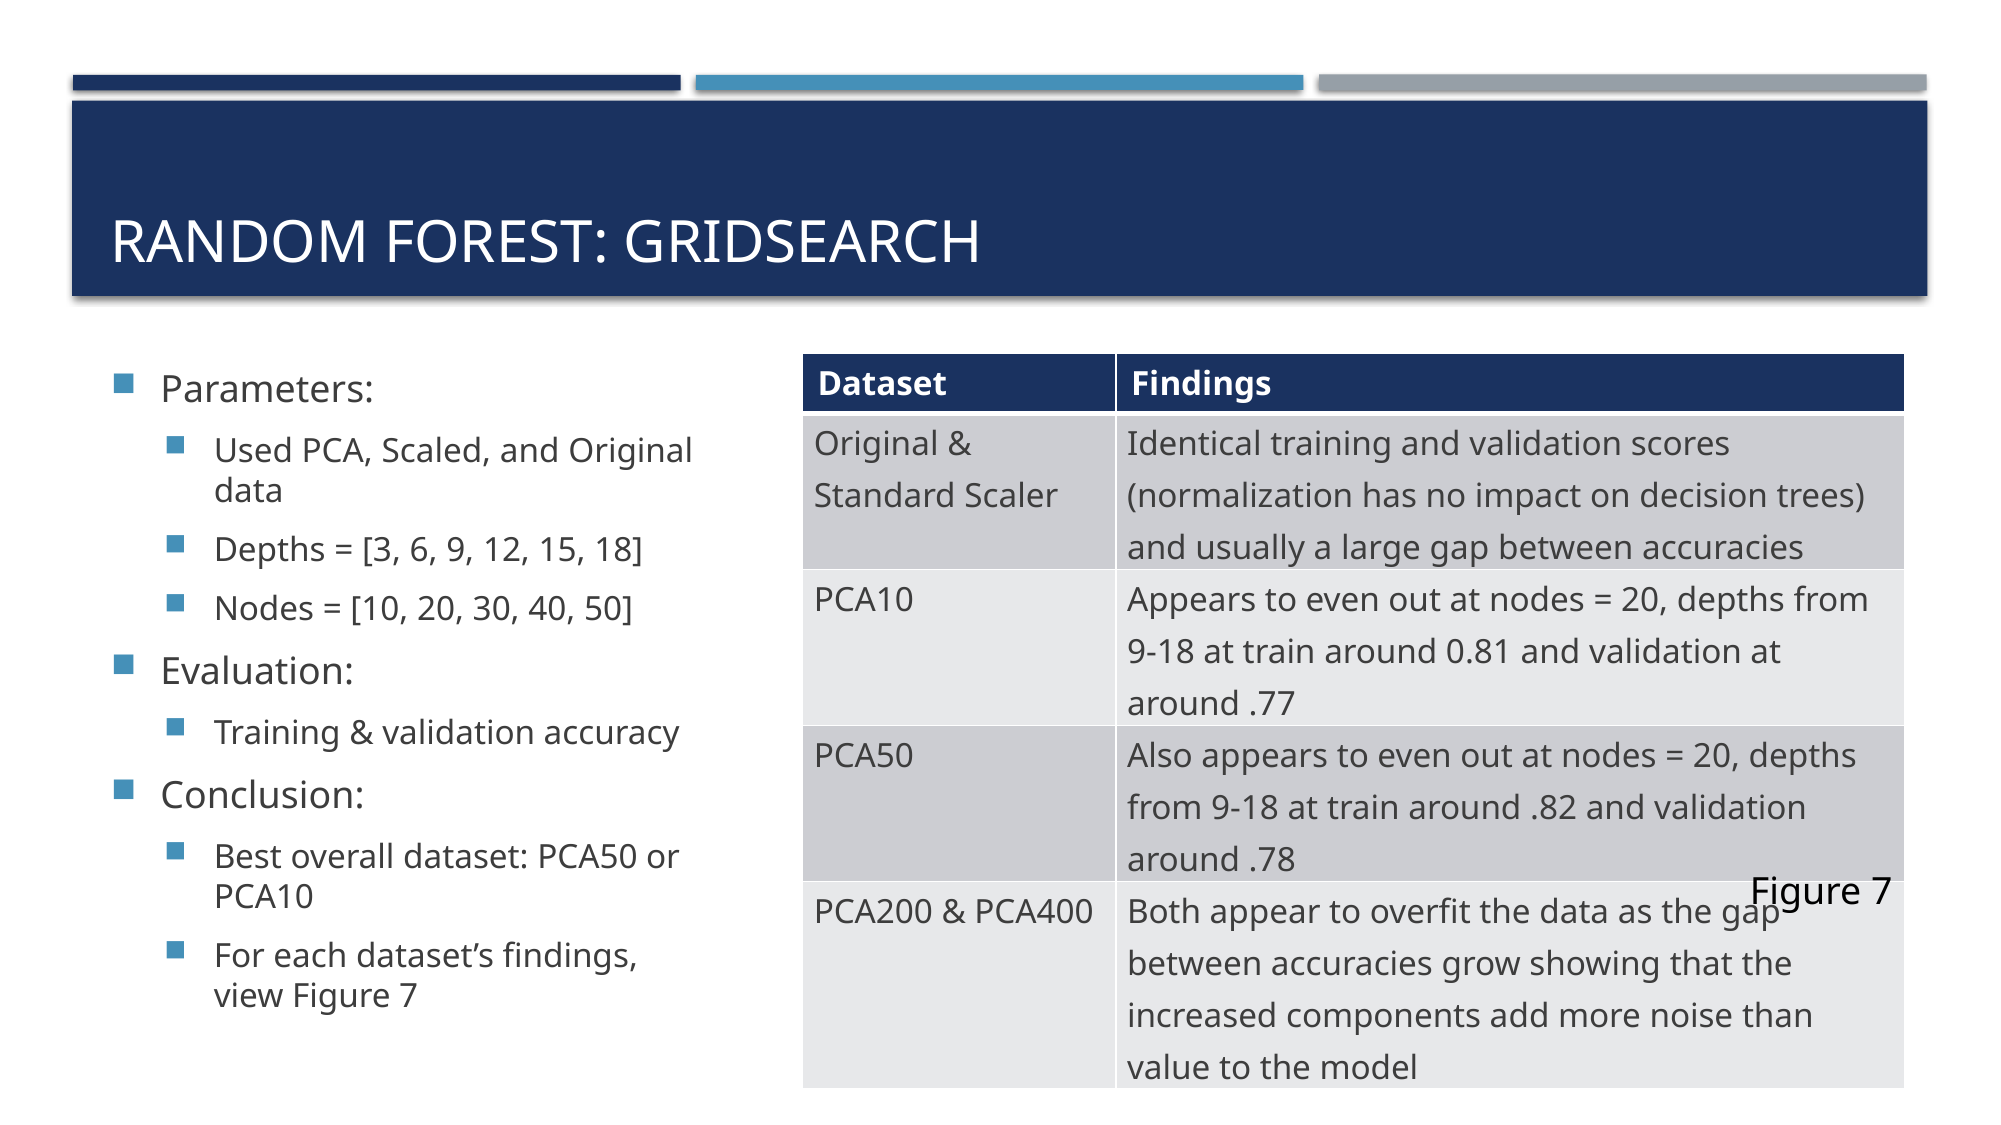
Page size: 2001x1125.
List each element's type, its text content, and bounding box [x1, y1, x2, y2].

table_cell Both appear to overfit the data as the gap between accuracies grow showing that the increased components add more noise than value to the model [1117, 882, 1904, 1088]
table_header Dataset [803, 354, 1115, 411]
title Random forest: gridsearch [95, 115, 1905, 282]
table_cell Also appears to even out at nodes = 20, depths from 9-18 at train around .82 and validation around .78 [1117, 726, 1904, 881]
table_cell PCA200 & PCA400 [803, 882, 1115, 1088]
table_header Findings [1117, 354, 1904, 411]
table_cell PCA50 [803, 726, 1115, 881]
text_box Figure 7 [1735, 859, 1934, 920]
table_cell Original & Standard Scaler [803, 416, 1115, 569]
table_cell Appears to even out at nodes = 20, depths from 9-18 at train around 0.81 and validation at around .77 [1117, 570, 1904, 725]
table_cell Identical training and validation scores (normalization has no impact on decision trees) and usually a large gap between accuracies [1117, 416, 1904, 569]
list Parameters: Used PCA, Scaled, and Original data Depths = [3, 6, 9, 12, 15, 18] Nodes = [10, 20, 30, 40, 50] Evaluation: Training & validation accuracy Conclusion: Best overall dataset: PCA50 or PCA10 For each dataset’s findings, view Figure 7 [95, 357, 731, 1103]
table_cell PCA10 [803, 570, 1115, 725]
